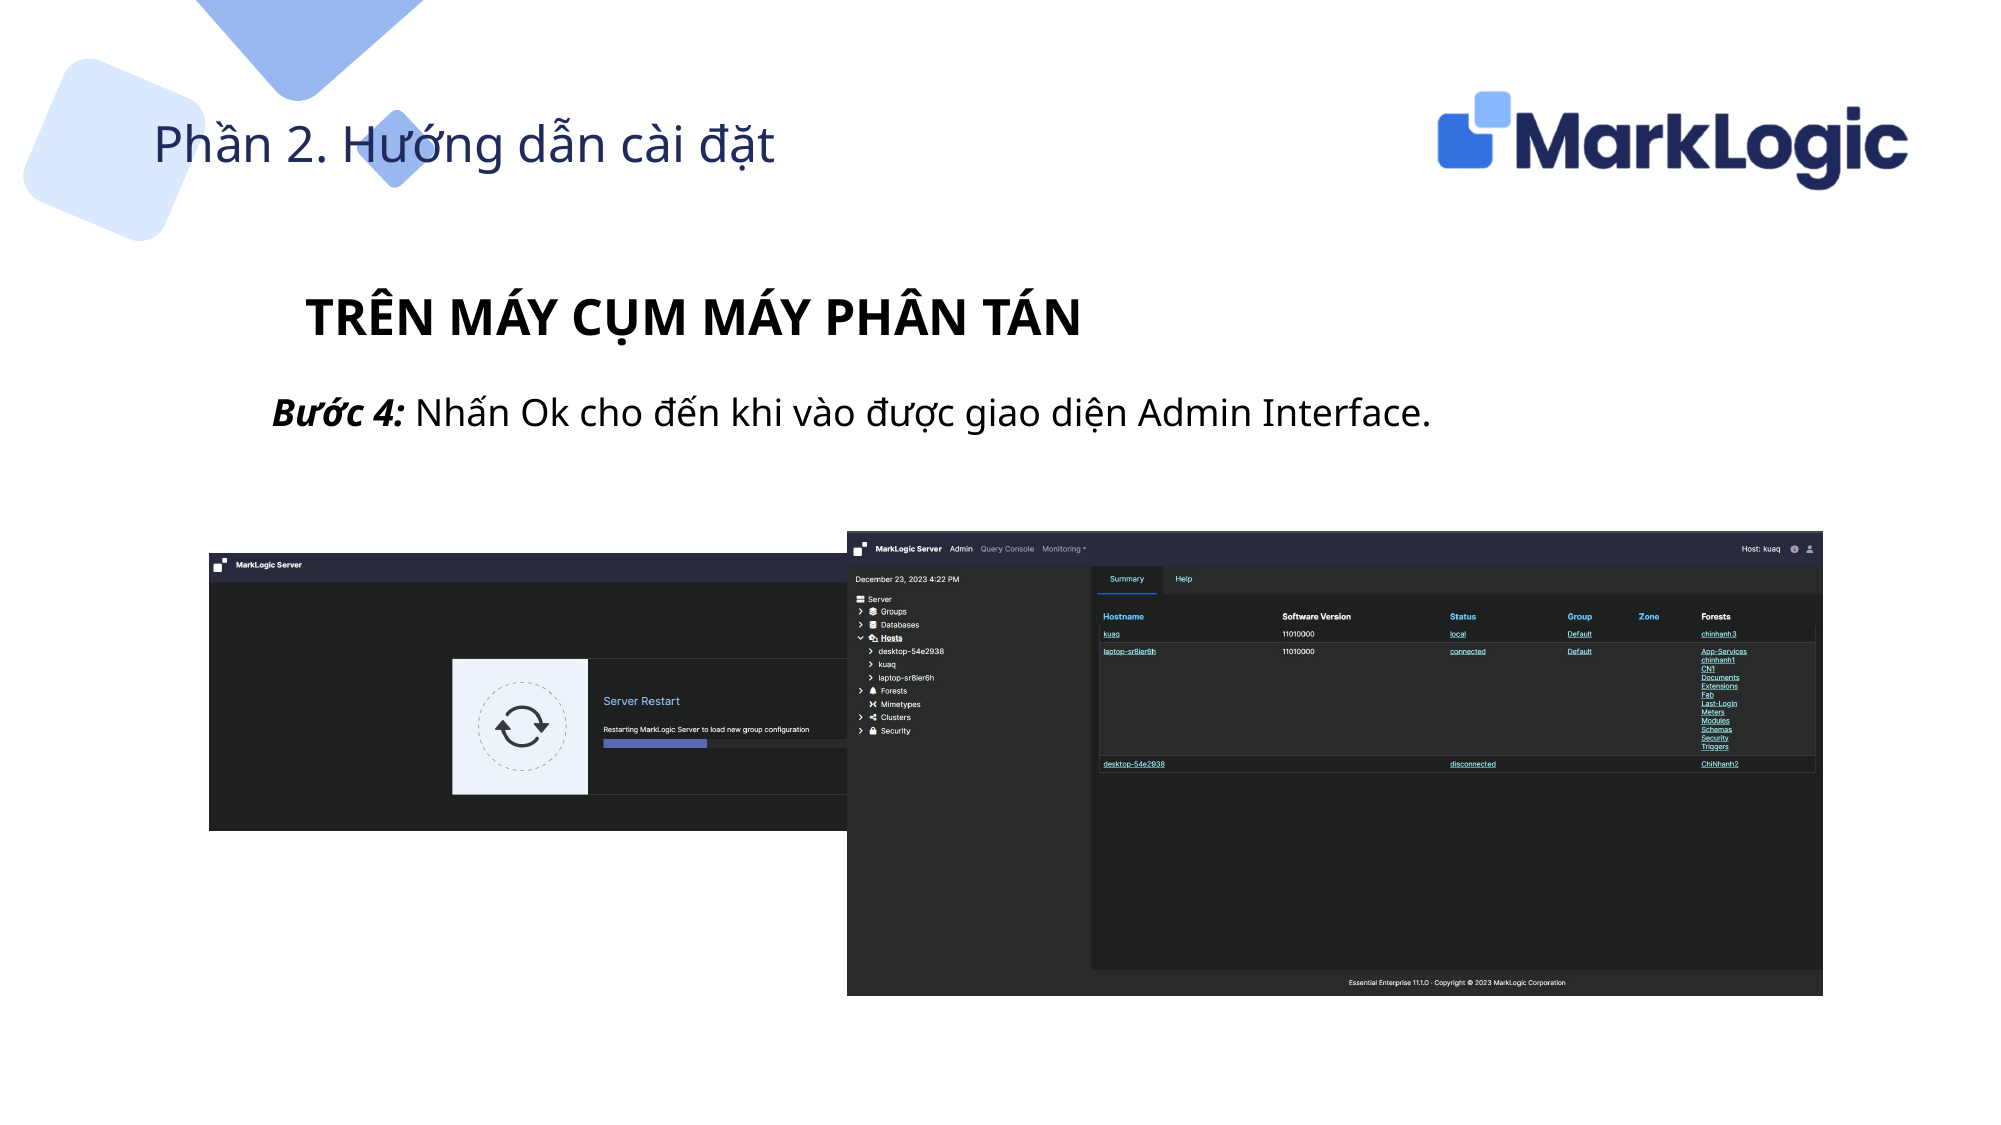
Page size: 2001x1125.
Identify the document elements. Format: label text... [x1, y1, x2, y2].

text_box Bước 4: Nhấn Ok cho đến khi vào được giao diện Admin Interface. [257, 359, 1900, 442]
text_box Phần 2. Hướng dẫn cài đặt [139, 105, 791, 180]
text_box TRÊN MÁY CỤM MÁY PHÂN TÁN [290, 247, 1099, 353]
text_box [22, 57, 200, 243]
picture [209, 531, 1823, 996]
picture [1391, 63, 1960, 216]
text_box [194, 0, 426, 102]
text_box [382, 180, 408, 189]
